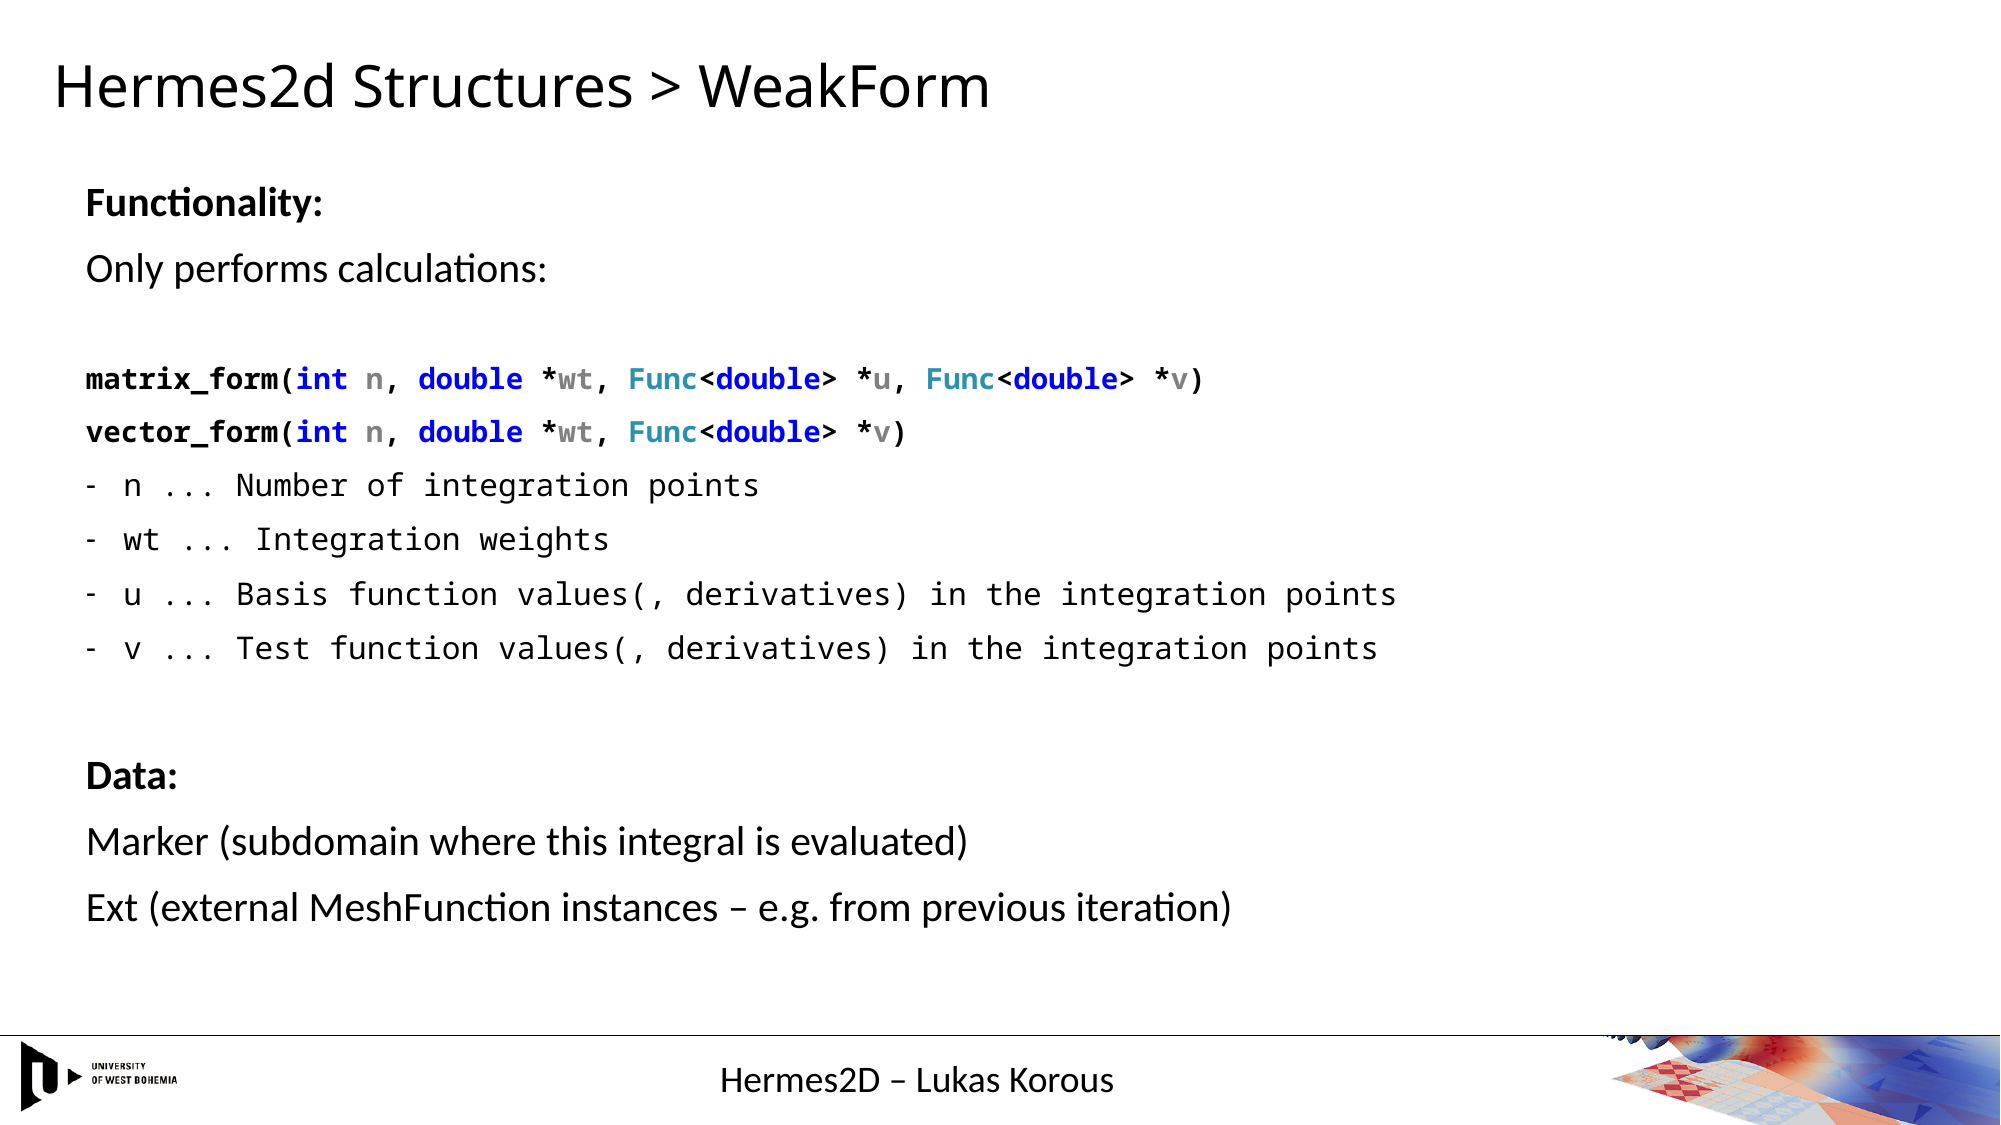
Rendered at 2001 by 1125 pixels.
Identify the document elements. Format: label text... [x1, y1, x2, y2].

title Hermes2d Structures > WeakForm [38, 43, 1962, 134]
list Functionality: Only performs calculations: matrix_form(int n, double *wt, Func<double> *u, Func<double> *v) vector_form(int n, double *wt, Func<double> *v) n ... Number of integration points wt ... Integration weights u ... Basis function values(, derivatives) in the integration points v ... Test function values(, derivatives) in the integration points Data: Marker (subdomain where this integral is evaluated) Ext (external MeshFunction instances – e.g. from previous iteration) [70, 172, 1508, 1007]
text_box Hermes2D – Lukas Korous [705, 1047, 1295, 1108]
picture [21, 1041, 227, 1125]
picture [1576, 1036, 2000, 1125]
